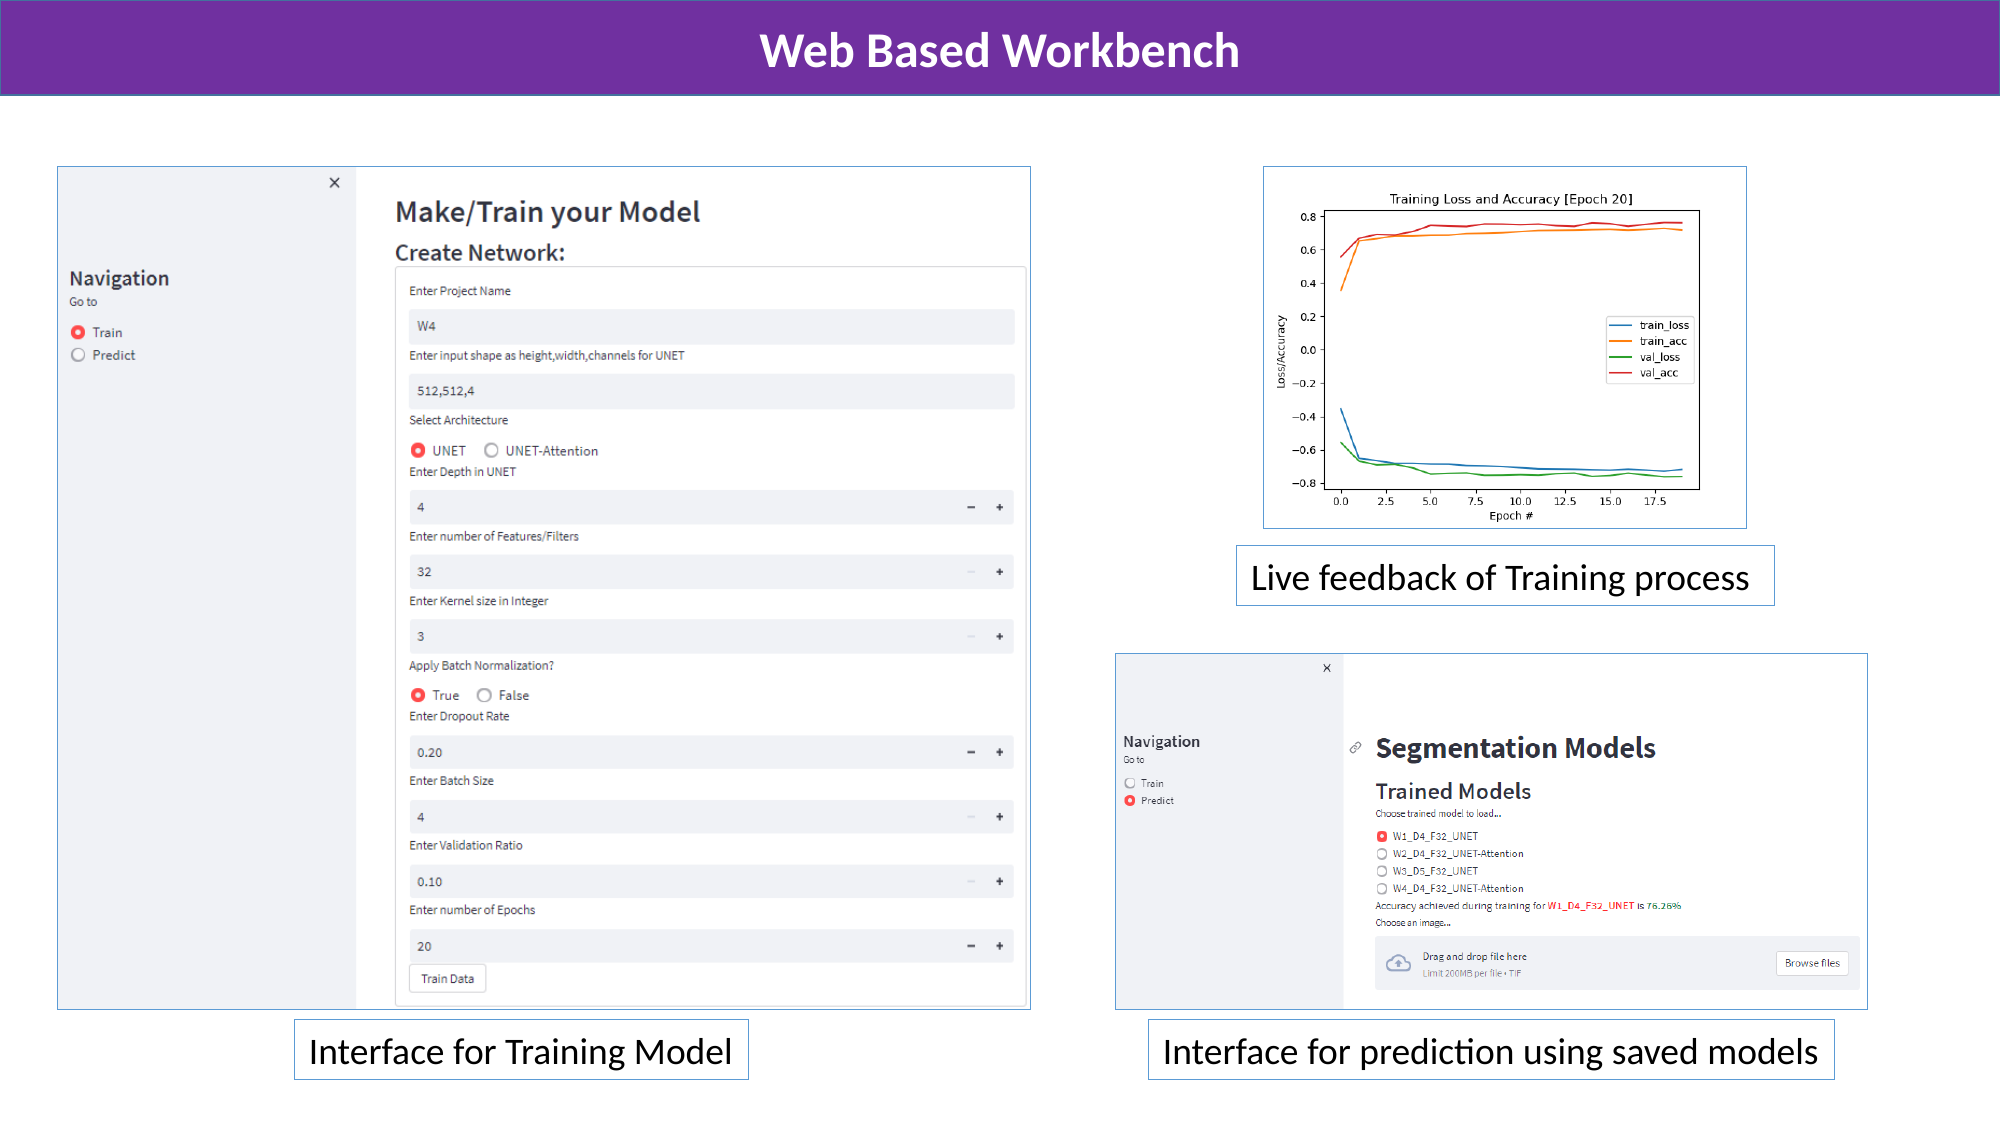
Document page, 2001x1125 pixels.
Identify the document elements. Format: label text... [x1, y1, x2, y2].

text_box Interface for prediction using saved models [1148, 1019, 1835, 1080]
picture [57, 166, 1031, 1010]
picture [1115, 653, 1868, 1010]
picture [1263, 166, 1747, 529]
text_box Web Based Workbench [0, 0, 2000, 96]
text_box Interface for Training Model [294, 1019, 749, 1080]
text_box Live feedback of Training process [1236, 545, 1775, 606]
